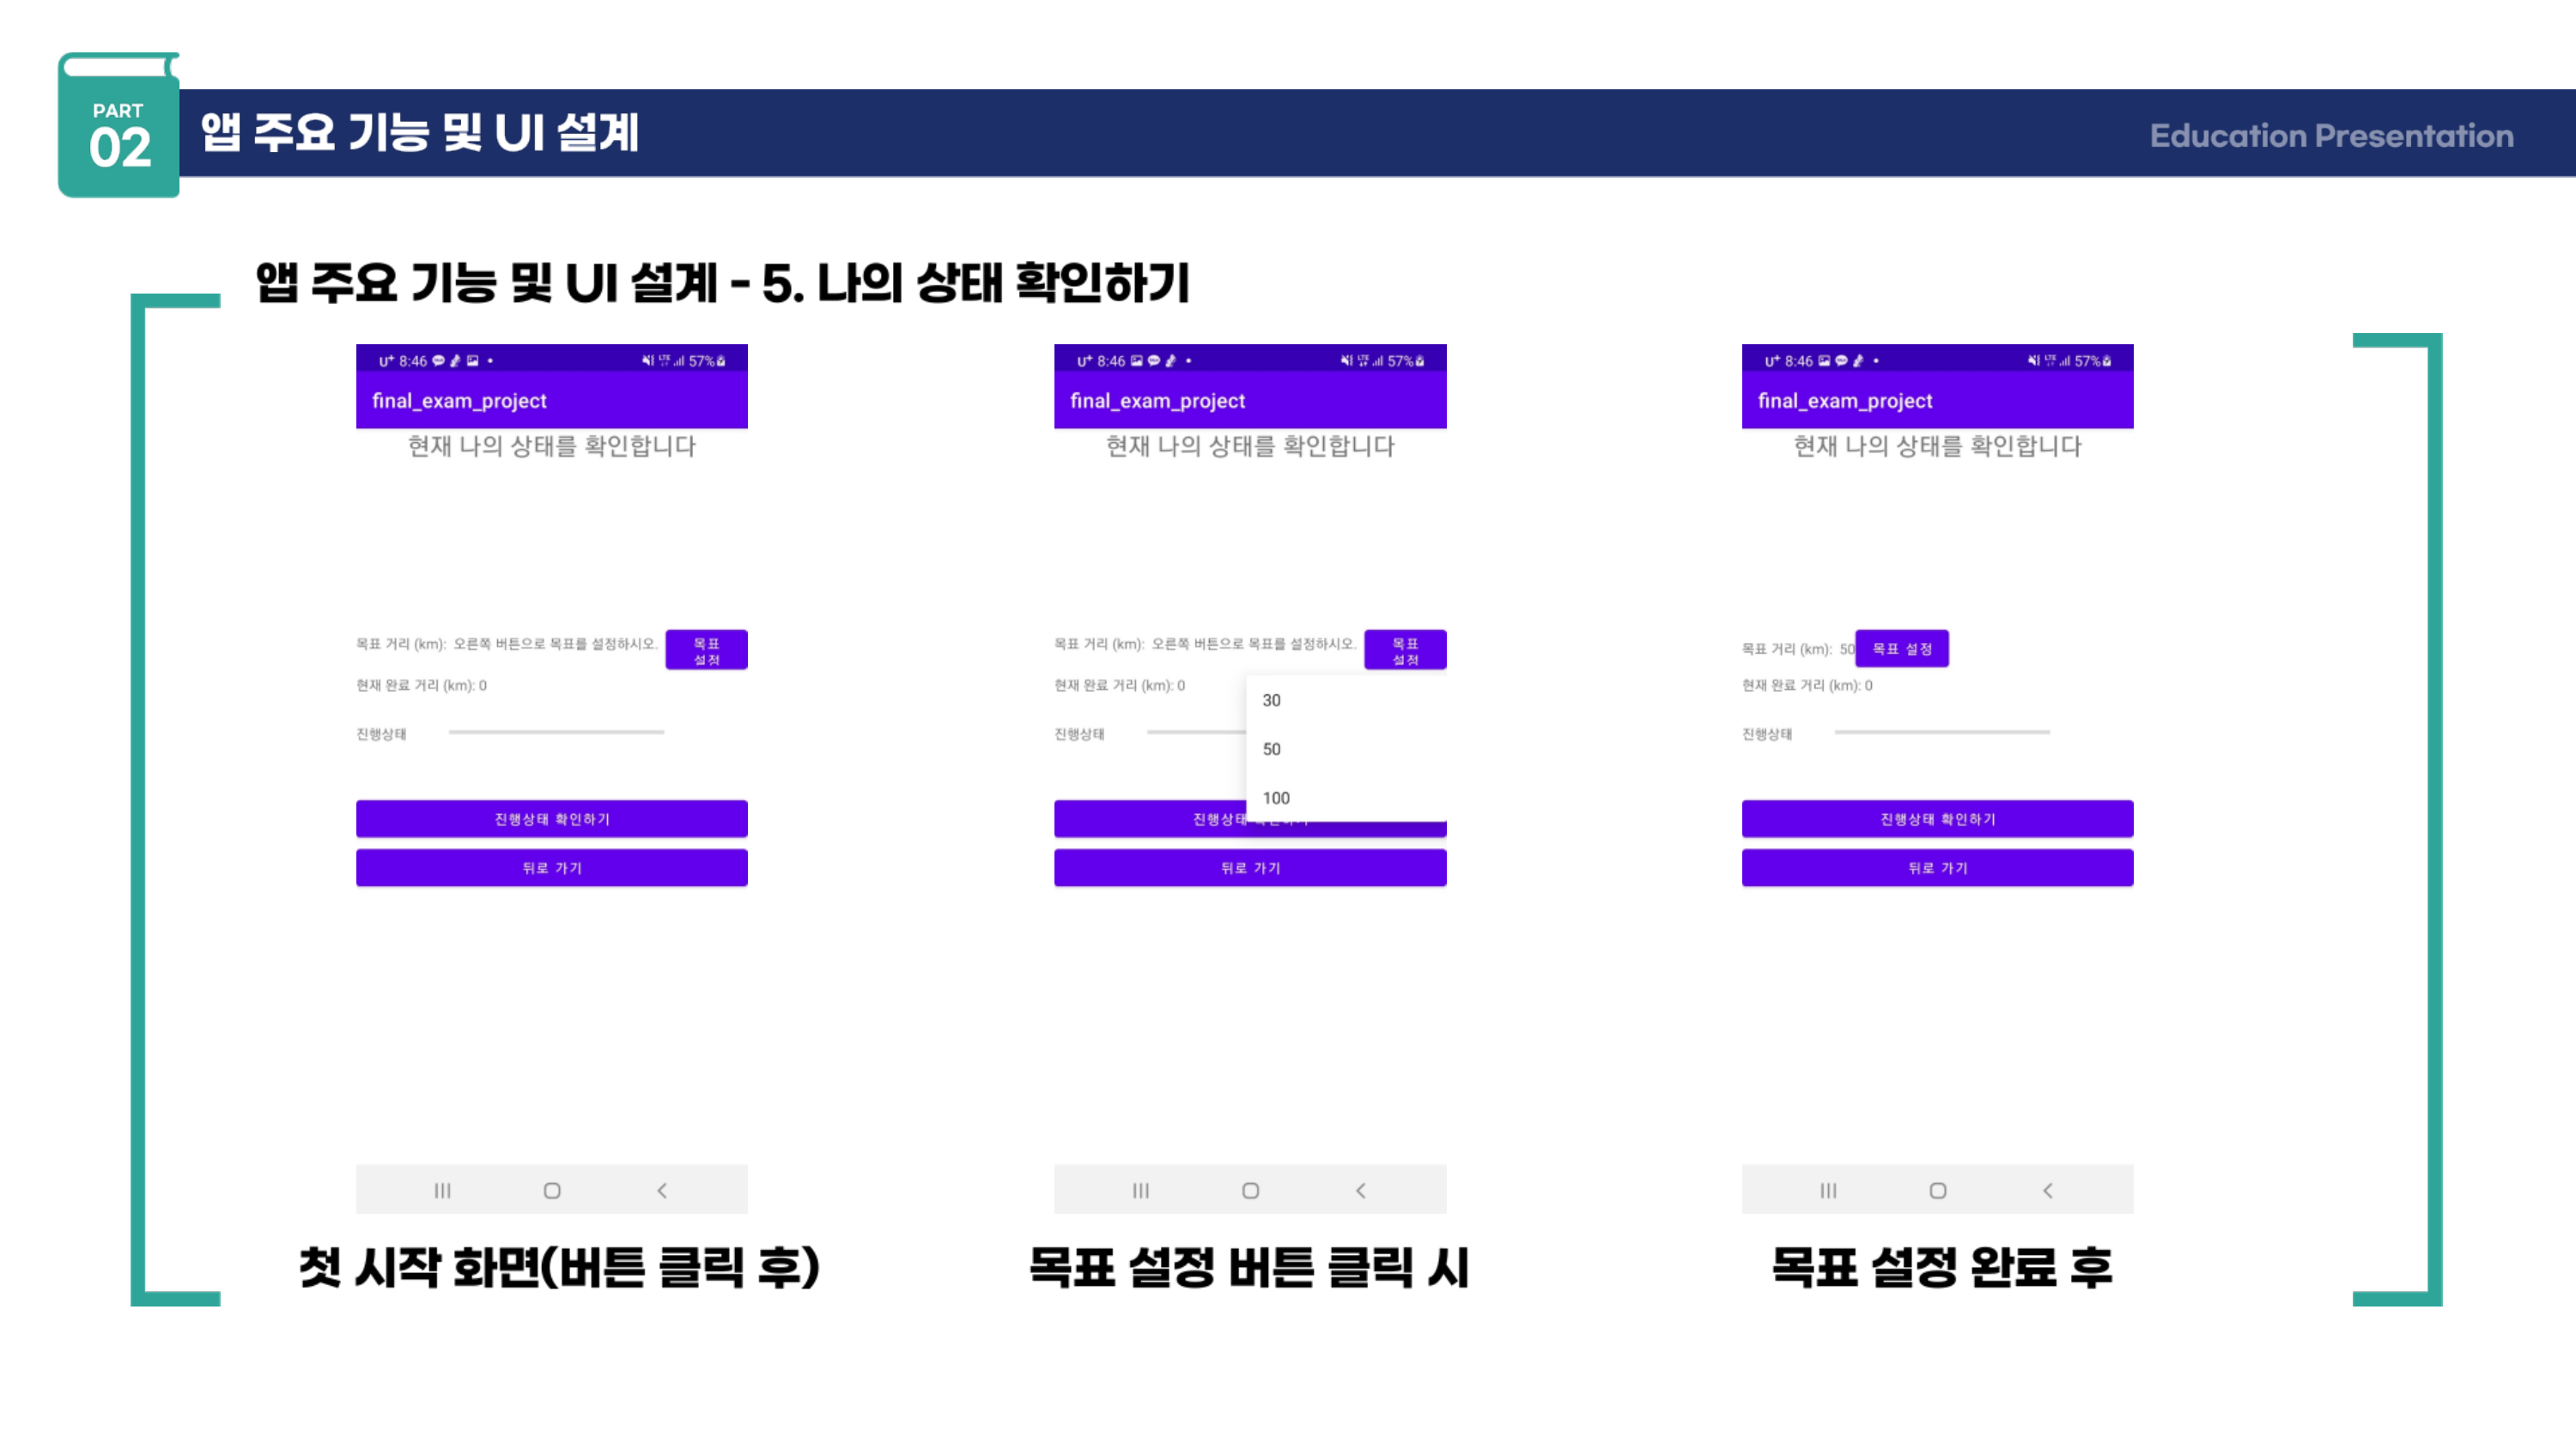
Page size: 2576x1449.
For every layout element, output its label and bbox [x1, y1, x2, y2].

text_box [1054, 344, 1447, 1214]
text_box [1741, 344, 2134, 1214]
text_box [2353, 332, 2443, 1307]
picture [69, 98, 176, 209]
picture [192, 99, 662, 189]
text_box [355, 344, 748, 1214]
picture [1765, 1233, 2137, 1328]
picture [2129, 114, 2530, 173]
text_box [58, 52, 179, 198]
picture [291, 1233, 843, 1328]
text_box [184, 89, 2576, 178]
picture [247, 248, 1214, 343]
picture [1022, 1233, 1494, 1328]
text_box [131, 294, 222, 1307]
